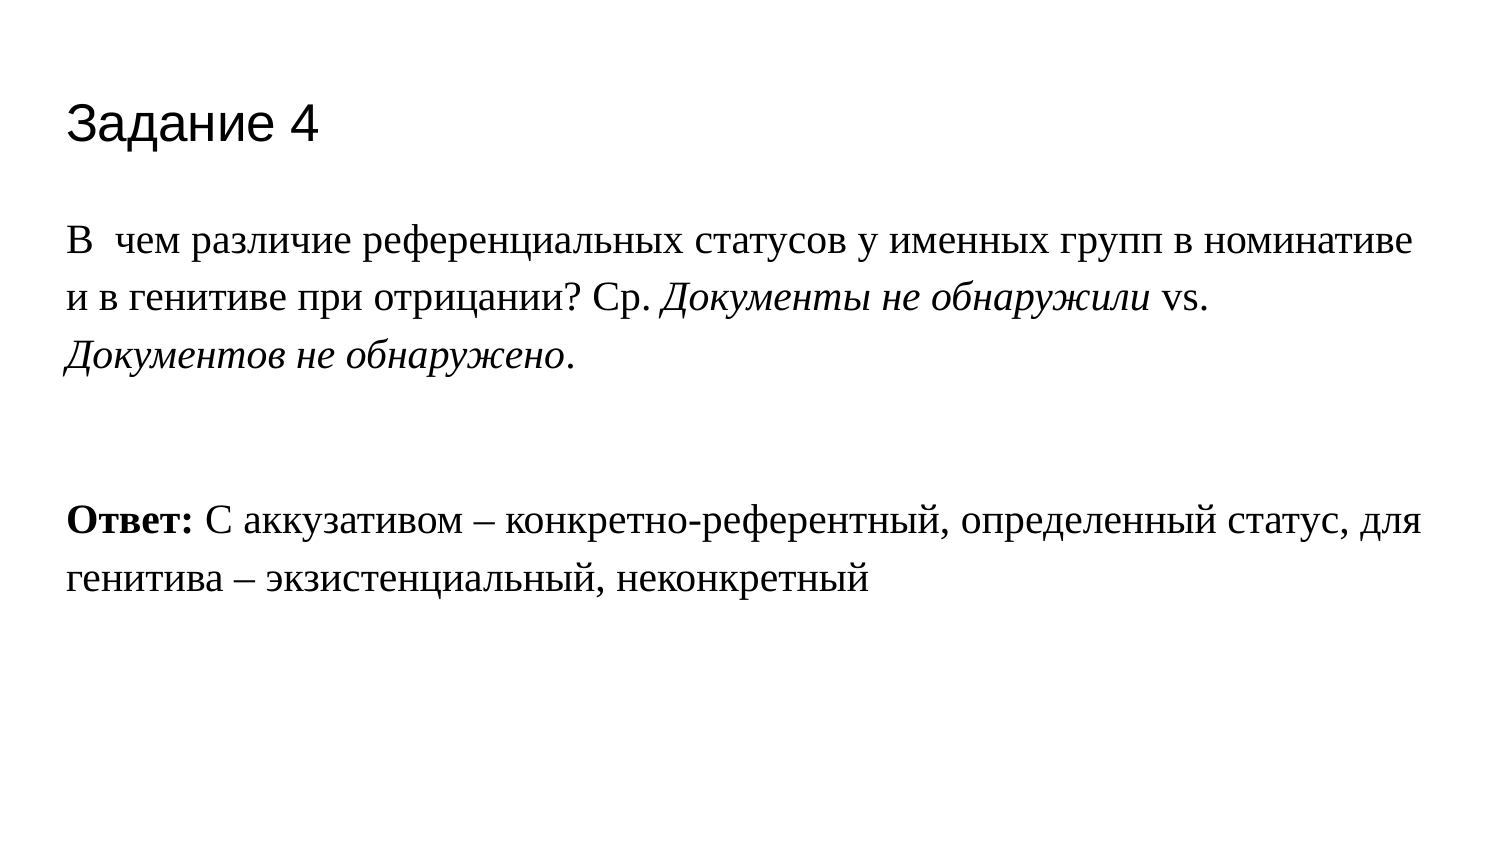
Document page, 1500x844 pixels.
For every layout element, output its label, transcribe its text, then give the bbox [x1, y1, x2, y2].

title Задание 4 [51, 72, 1449, 167]
list В чем различие референциальных статусов у именных групп в номинативе и в генитиве при отрицании? Ср. Документы не обнаружили vs. Документов не обнаружено. Ответ: С аккузативом – конкретно-референтный, определенный статус, для генитива – экзистенциальный, неконкретный [51, 189, 1449, 750]
